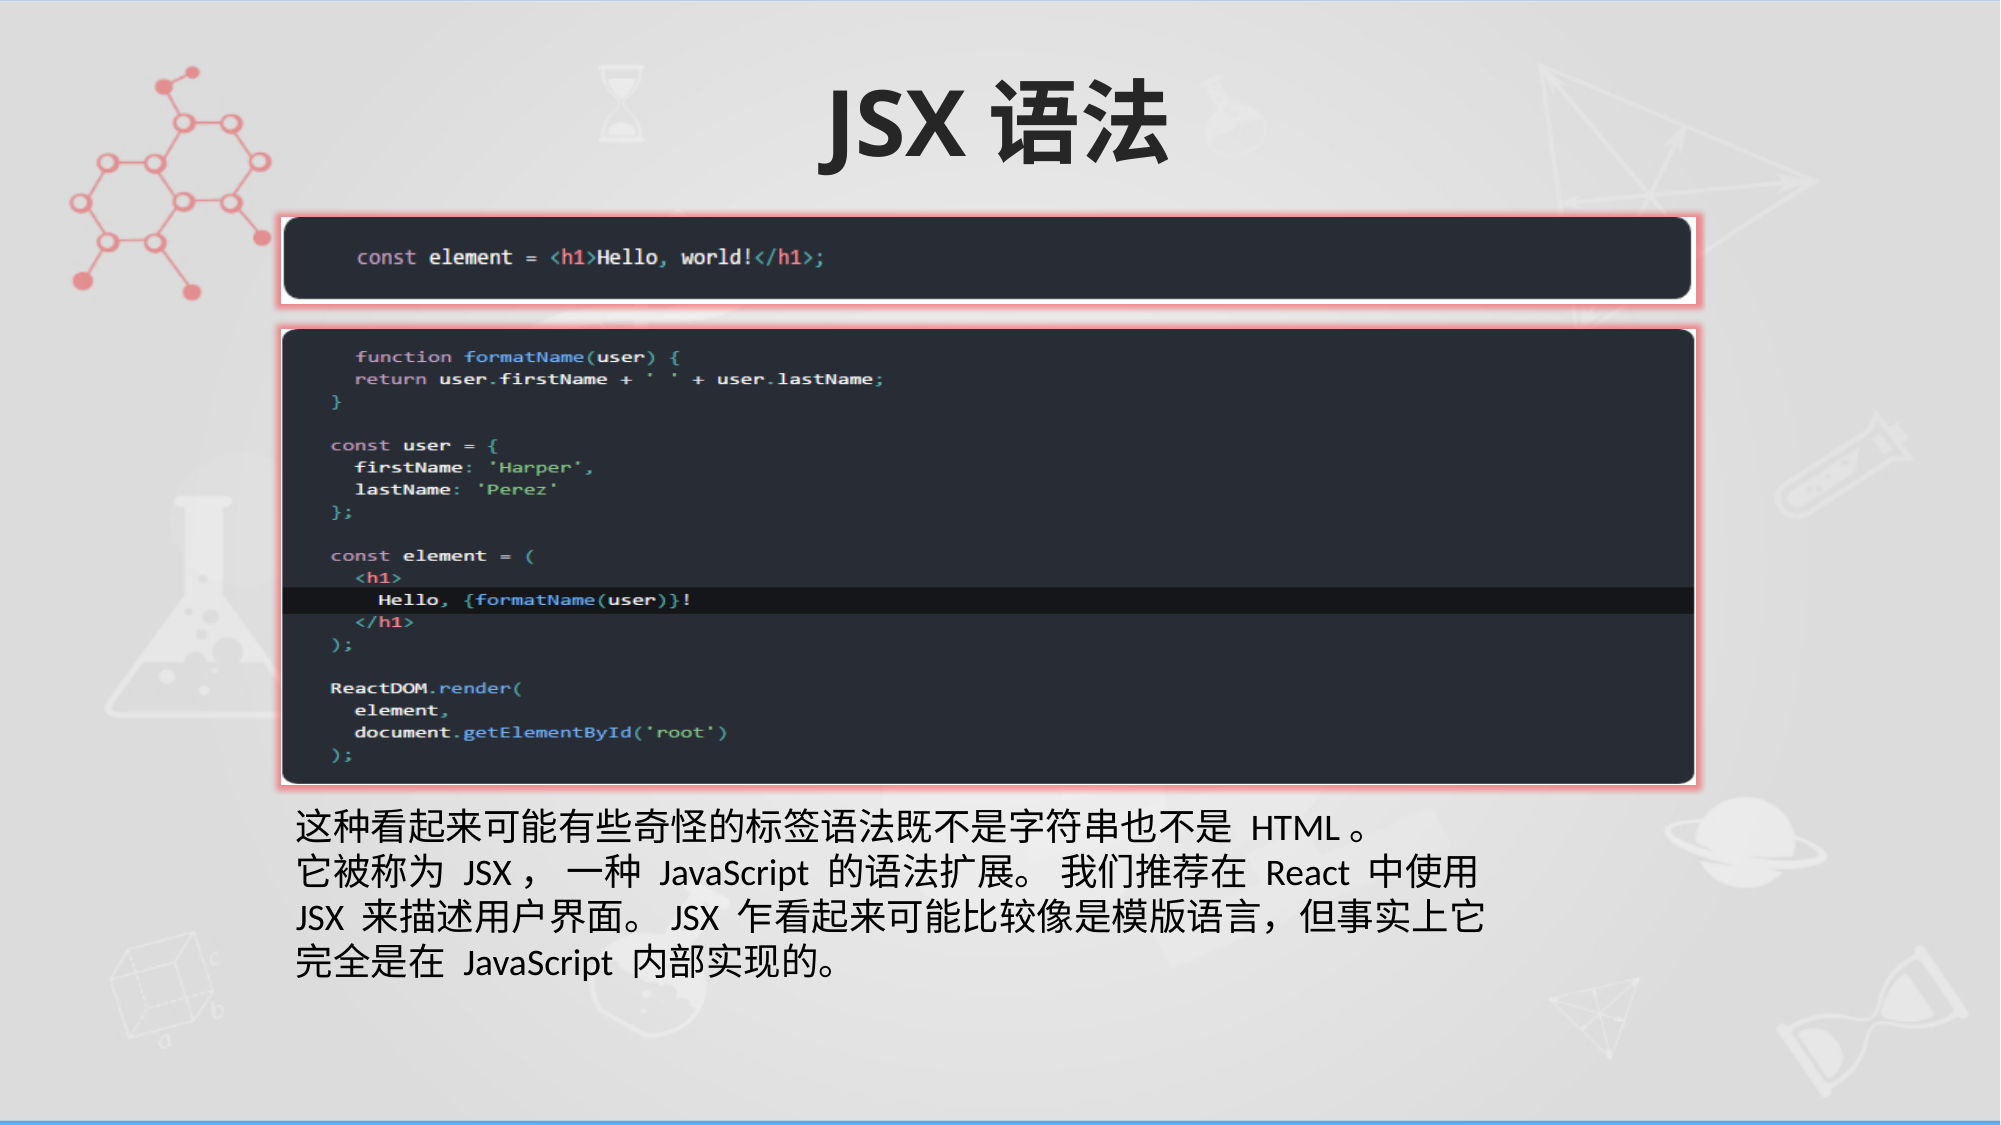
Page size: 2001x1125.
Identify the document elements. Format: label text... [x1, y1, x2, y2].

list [281, 217, 1696, 304]
text_box 这种看起来可能有些奇怪的标签语法既不是字符串也不是 HTML。 它被称为 JSX， 一种 JavaScript 的语法扩展。 我们推荐在 React 中使用 JSX 来描述用户界面。JSX 乍看起来可能比较像是模版语言，但事实上它完全是在 JavaScript 内部实现的。 [281, 795, 1526, 991]
picture [0, 0, 2001, 1125]
title JSX语法 [292, 62, 1705, 192]
